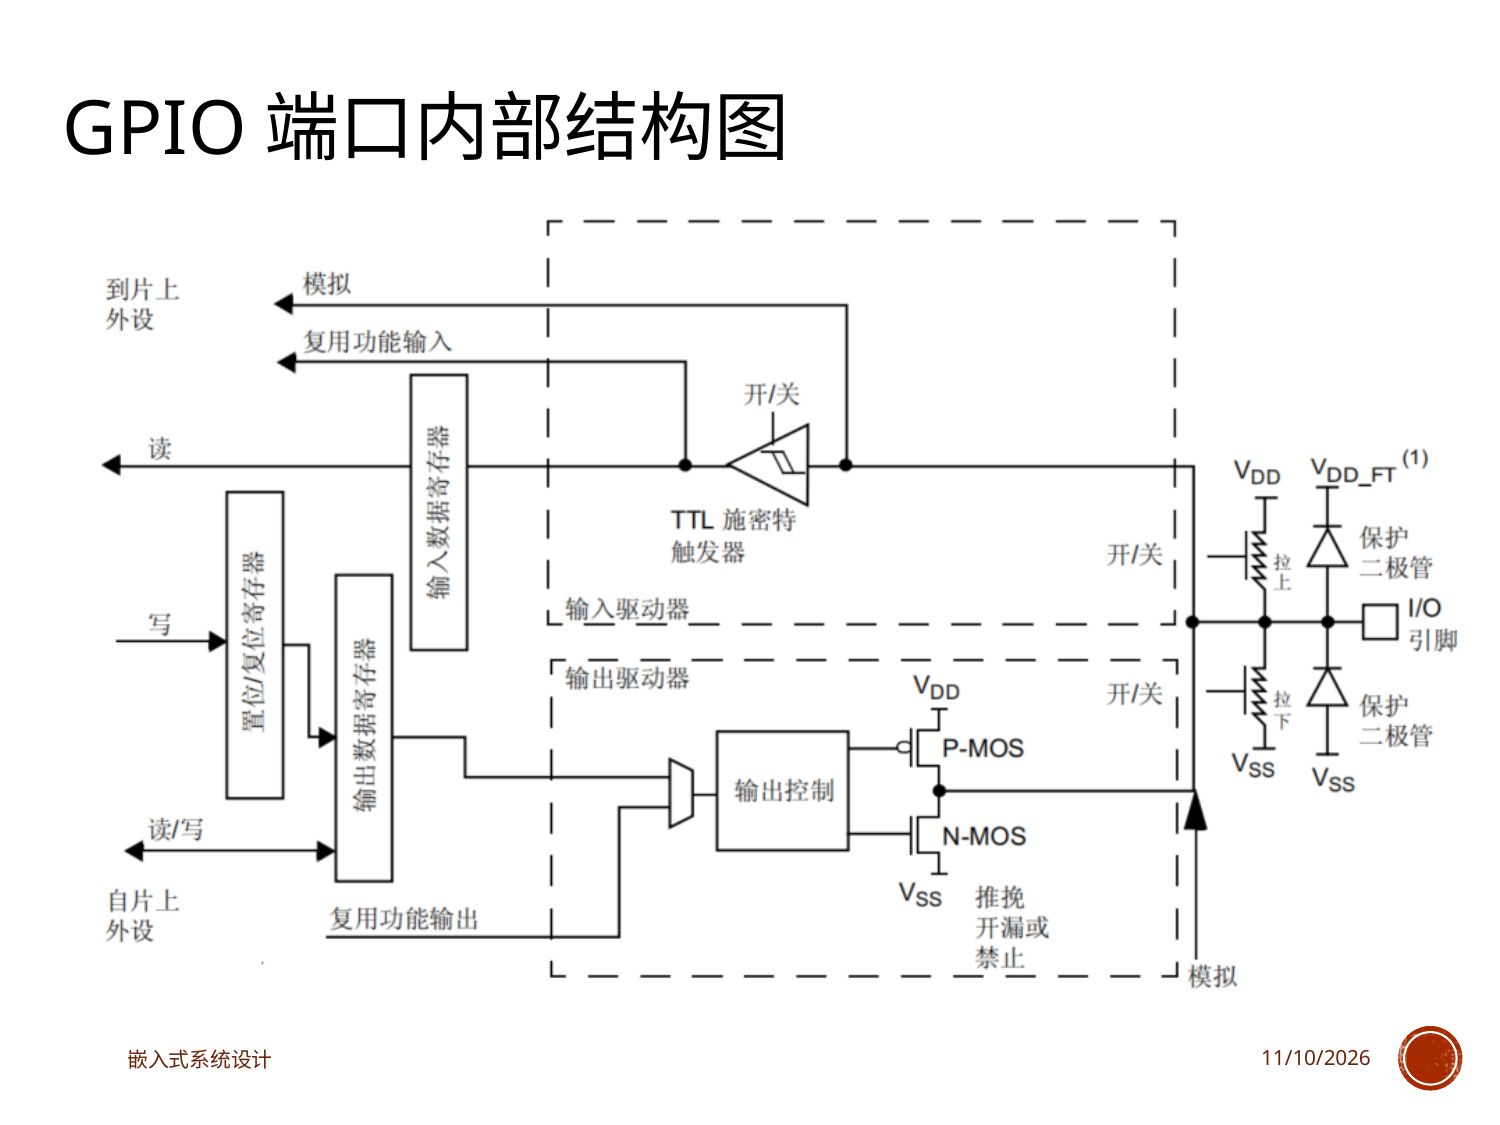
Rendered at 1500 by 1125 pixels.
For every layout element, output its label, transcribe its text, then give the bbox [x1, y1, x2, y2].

title GPIO端口内部结构图 [47, 46, 1471, 215]
footer 嵌入式系统设计 [112, 1028, 891, 1089]
picture [82, 197, 1471, 1003]
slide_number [982, 1028, 1386, 1089]
